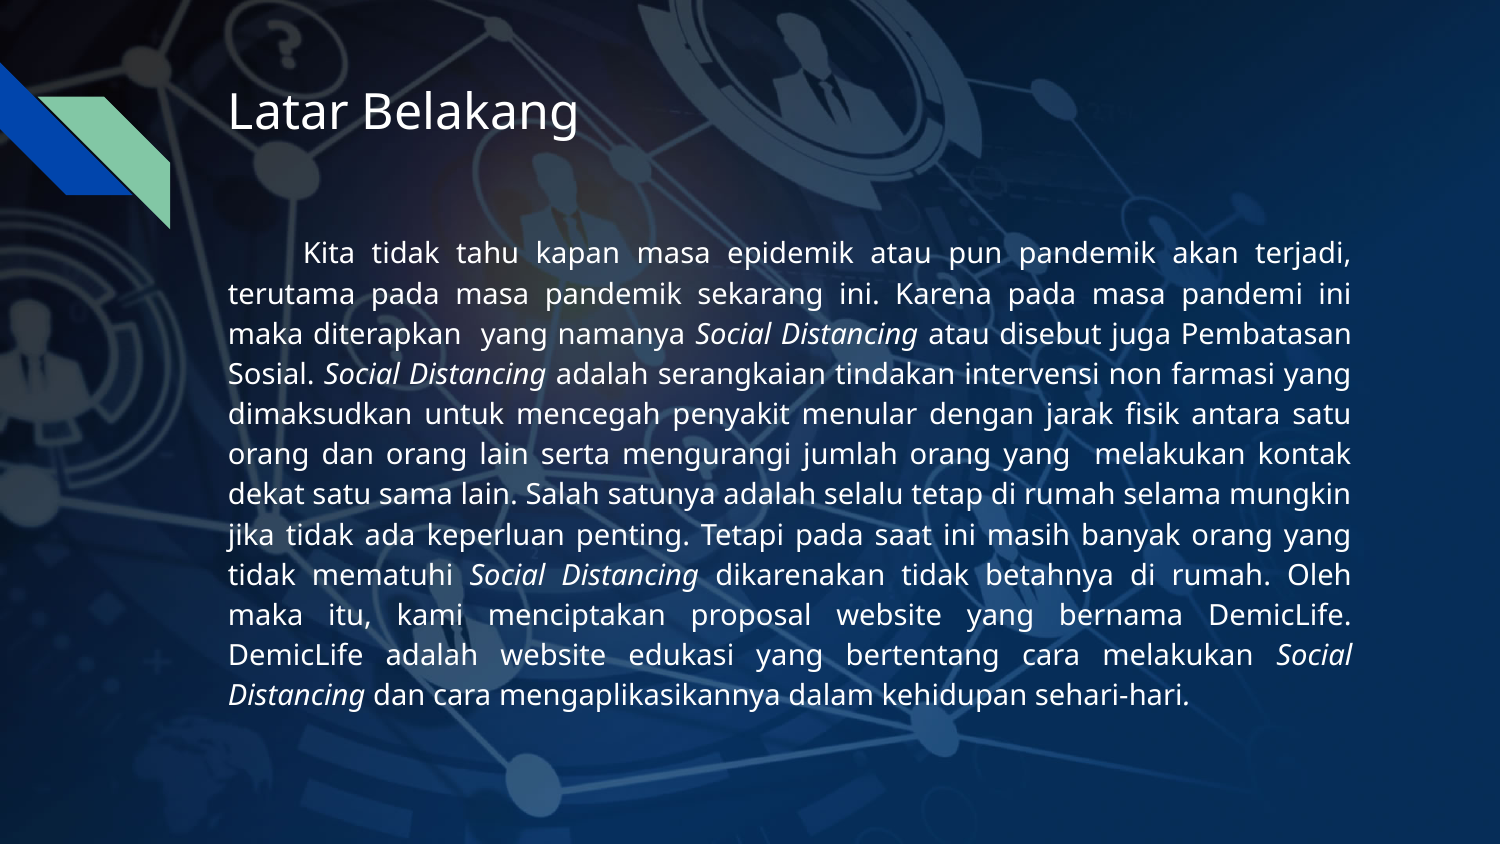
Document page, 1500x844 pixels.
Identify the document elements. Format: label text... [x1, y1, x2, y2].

title Latar Belakang [212, 64, 1368, 214]
picture [0, 0, 1500, 844]
list Kita tidak tahu kapan masa epidemik atau pun pandemik akan terjadi, terutama pada masa pandemik sekarang ini. Karena pada masa pandemi ini maka diterapkan yang namanya Social Distancing atau disebut juga Pembatasan Sosial. Social Distancing adalah serangkaian tindakan intervensi non farmasi yang dimaksudkan untuk mencegah penyakit menular dengan jarak fisik antara satu orang dan orang lain serta mengurangi jumlah orang yang melakukan kontak dekat satu sama lain. Salah satunya adalah selalu tetap di rumah selama mungkin jika tidak ada keperluan penting. Tetapi pada saat ini masih banyak orang yang tidak mematuhi Social Distancing dikarenakan tidak betahnya di rumah. Oleh maka itu, kami menciptakan proposal website yang bernama DemicLife. DemicLife adalah website edukasi yang bertentang cara melakukan Social Distancing dan cara mengaplikasikannya dalam kehidupan sehari-hari. [212, 214, 1368, 735]
